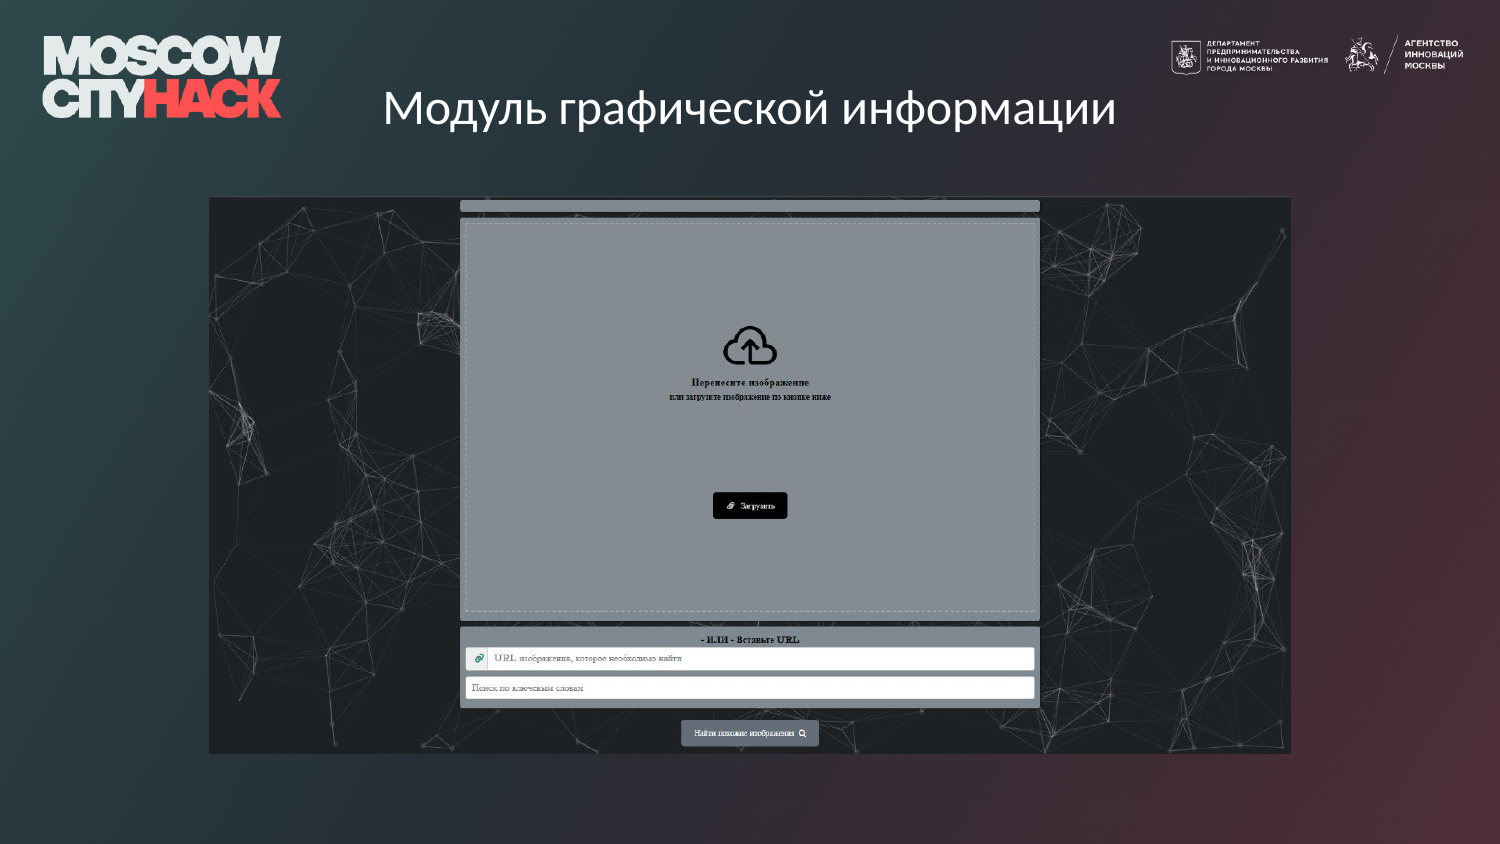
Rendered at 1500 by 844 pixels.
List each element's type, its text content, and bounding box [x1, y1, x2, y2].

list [208, 196, 1291, 754]
picture [0, 0, 1500, 844]
title Модуль графической информации [75, 33, 1425, 175]
